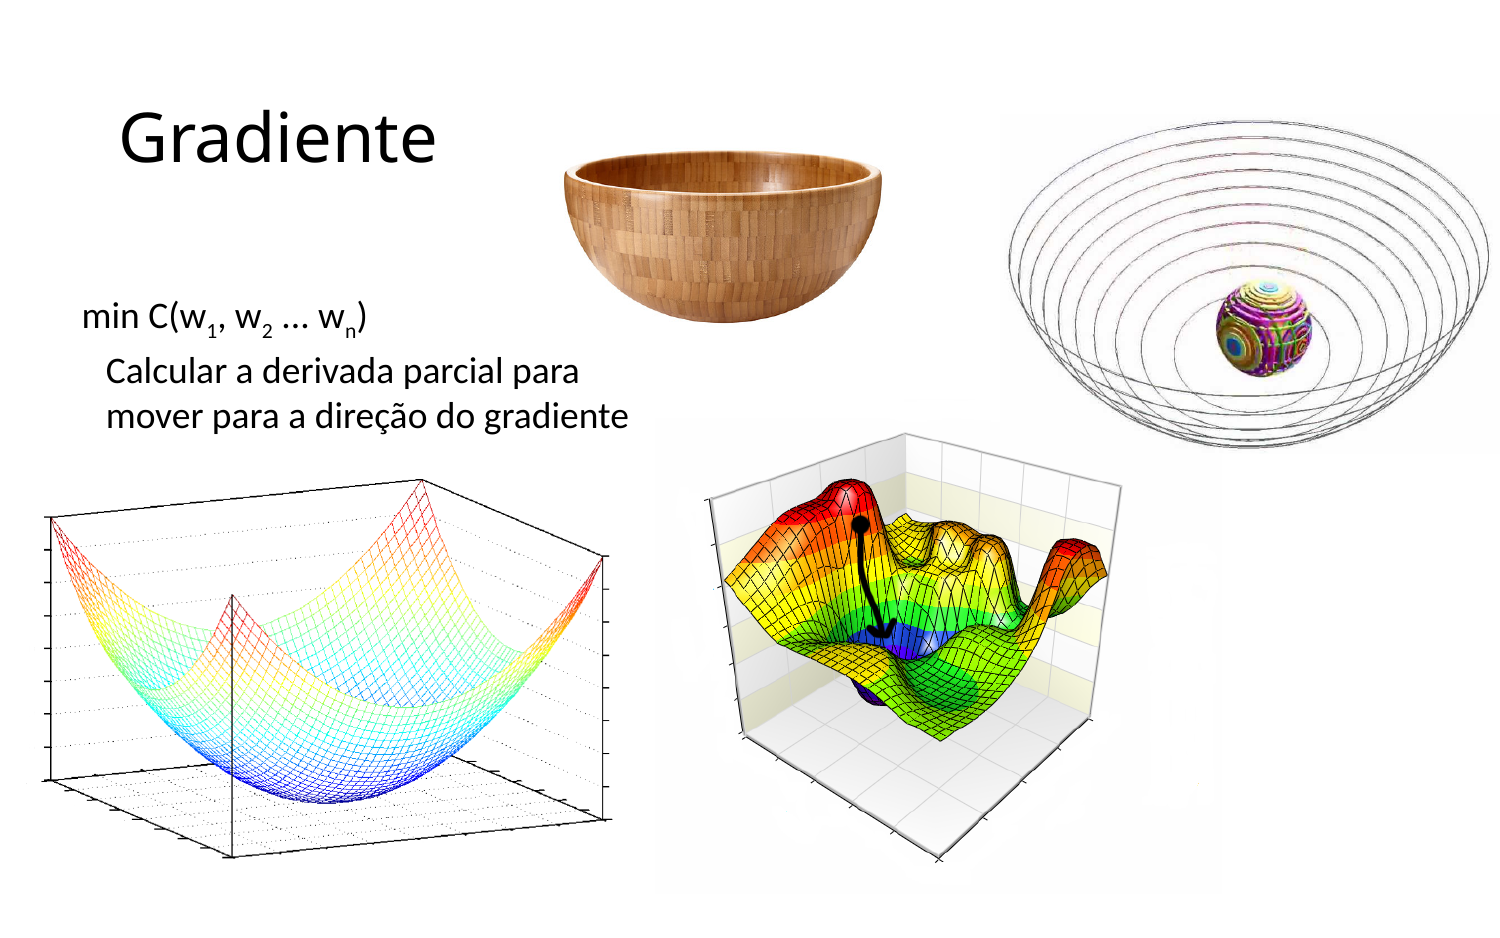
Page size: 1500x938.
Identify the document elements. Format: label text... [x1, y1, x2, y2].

text_box min C(w1, w2 ... wn) [66, 283, 383, 350]
picture [0, 54, 1500, 894]
text_box Calcular a derivada parcial para mover para a direção do gradiente [91, 338, 645, 435]
title Gradiente [103, 49, 1397, 232]
